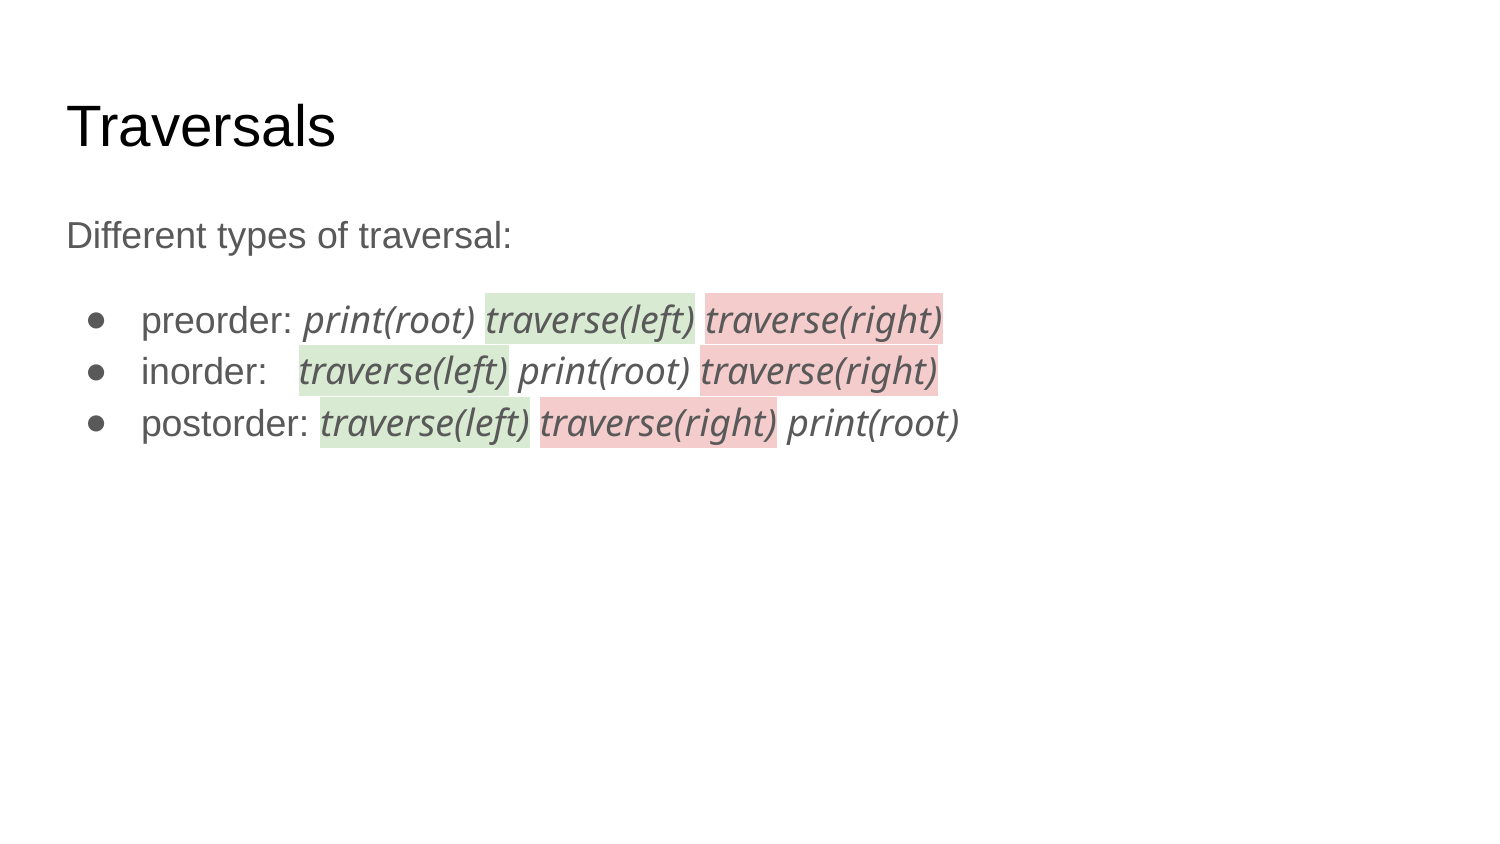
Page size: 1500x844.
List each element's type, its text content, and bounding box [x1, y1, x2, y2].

title Traversals [51, 72, 1449, 167]
list Different types of traversal: preorder: print(root) traverse(left) traverse(right) inorder: traverse(left) print(root) traverse(right) postorder: traverse(left) traverse(right) print(root) [51, 189, 1449, 750]
